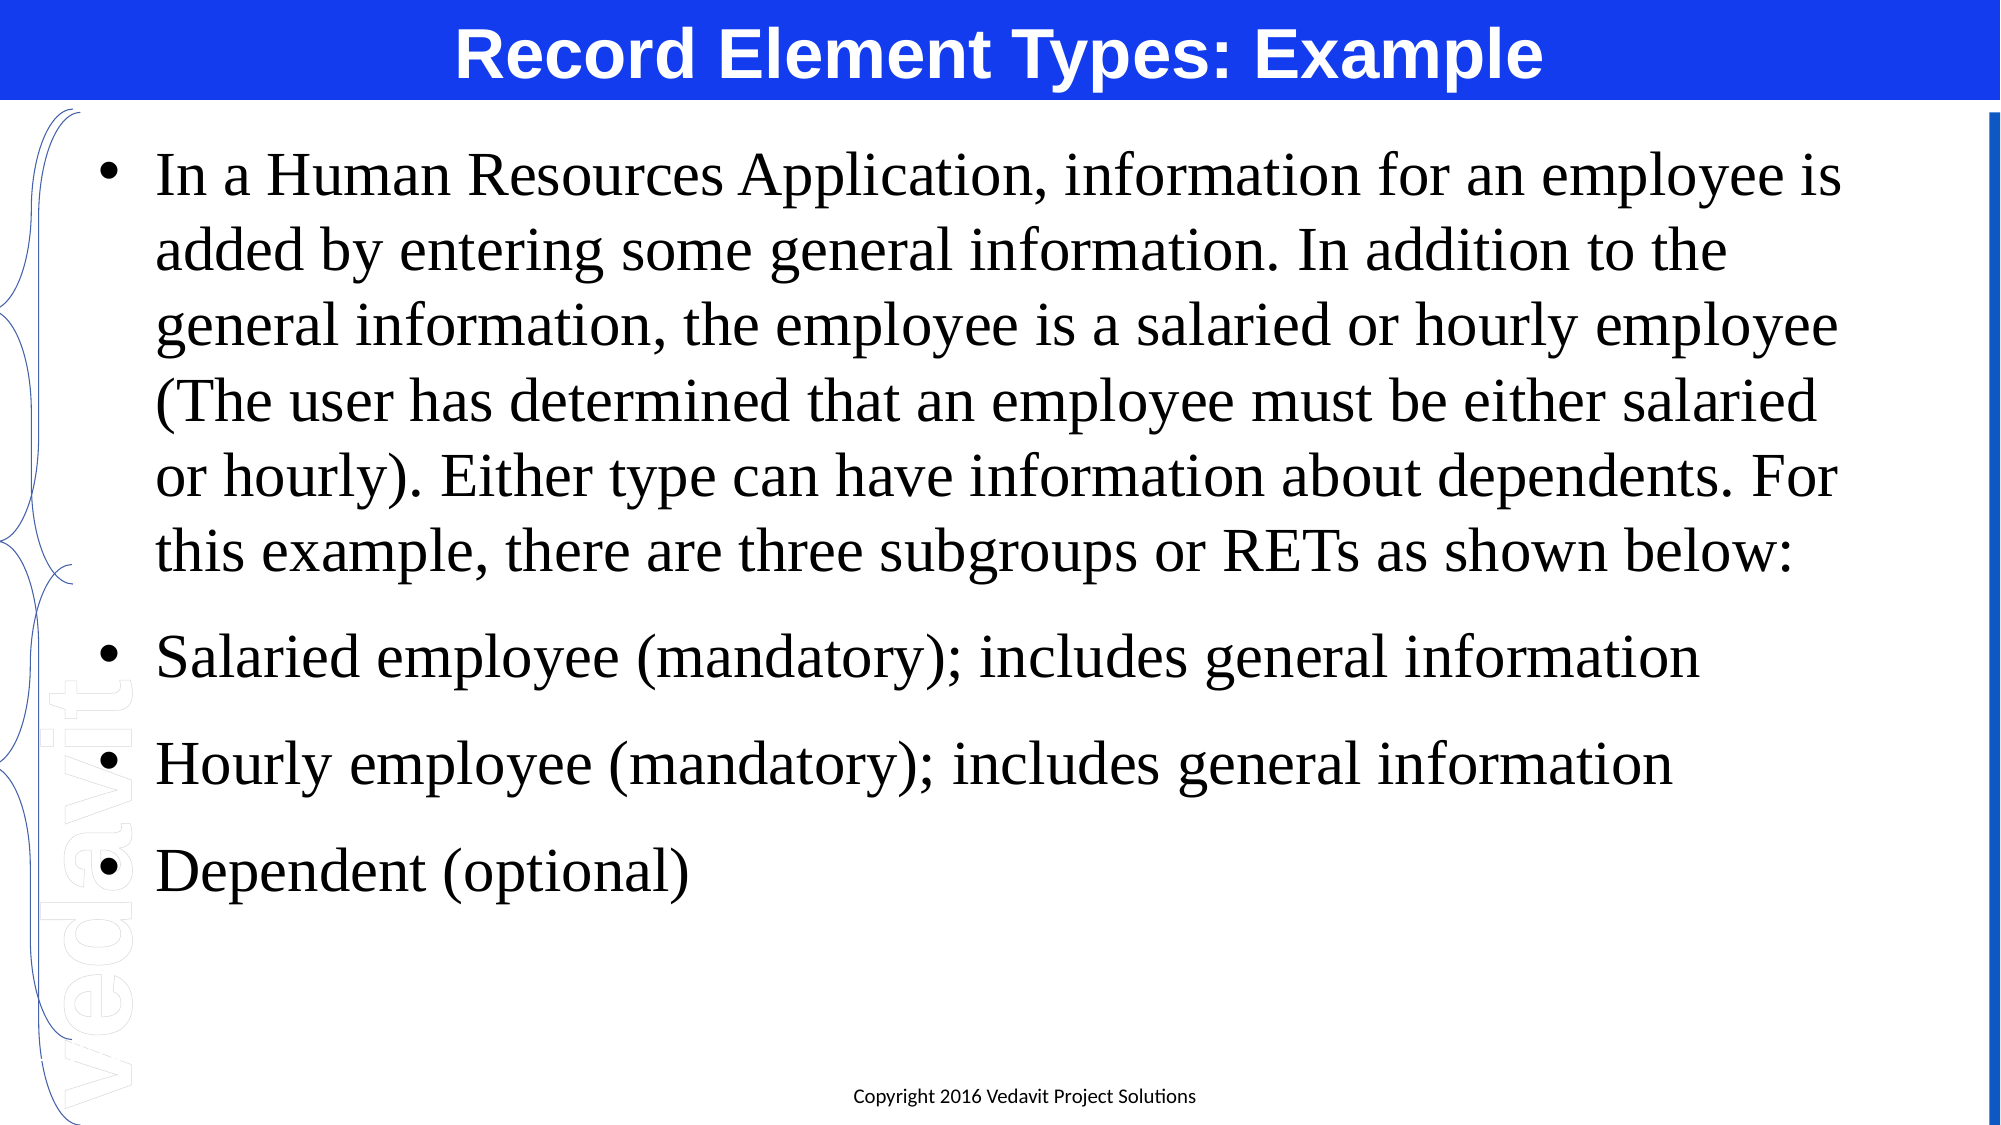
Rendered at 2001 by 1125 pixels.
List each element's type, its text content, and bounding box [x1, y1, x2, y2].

text_box [337, 12, 1650, 113]
slide_number 04-Apr-16 [0, 1025, 313, 1100]
list In a Human Resources Application, information for an employee is added by entering some general information. In addition to the general information, the employee is a salaried or hourly employee (The user has determined that an employee must be either salaried or hourly). Either type can have information about dependents. For this example, there are three subgroups or RETs as shown below: Salaried employee (mandatory); includes general information Hourly employee (mandatory); includes general information Dependent (optional) [83, 125, 1884, 975]
title Record Element Types: Example [0, 0, 2000, 100]
